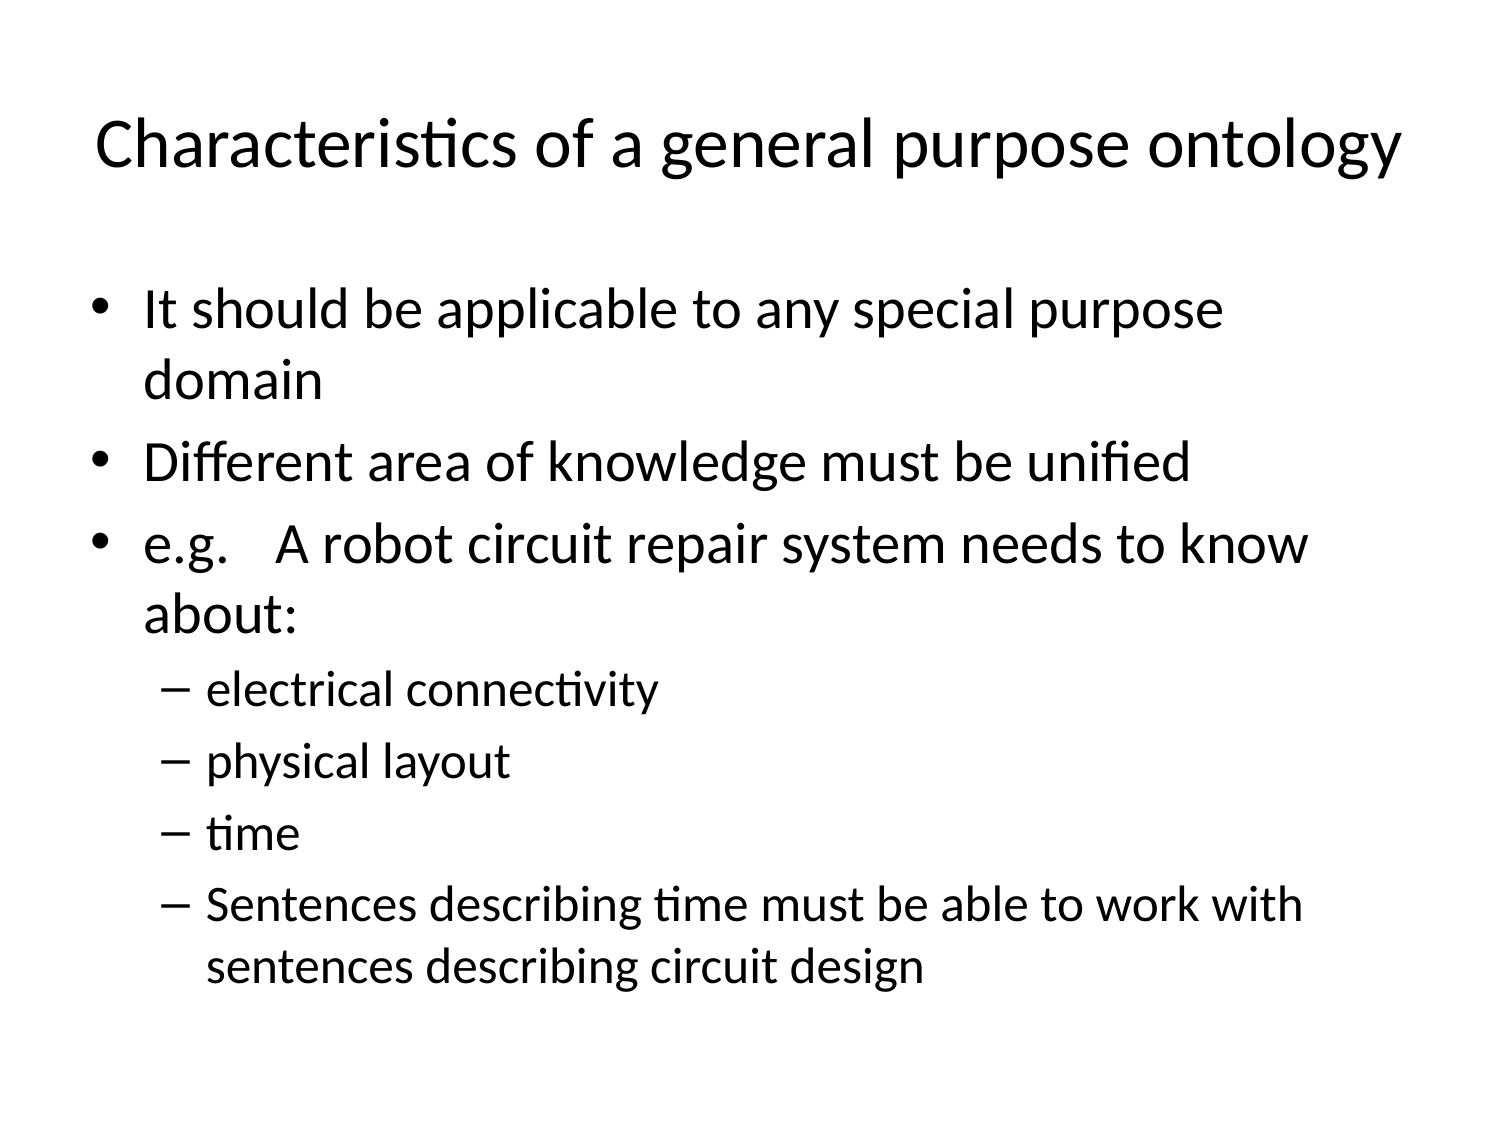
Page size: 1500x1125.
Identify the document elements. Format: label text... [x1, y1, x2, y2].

list It should be applicable to any special purpose domain Different area of knowledge must be unified e.g. A robot circuit repair system needs to know about: electrical connectivity physical layout time Sentences describing time must be able to work with sentences describing circuit design [75, 262, 1425, 1005]
title Characteristics of a general purpose ontology [75, 45, 1425, 233]
